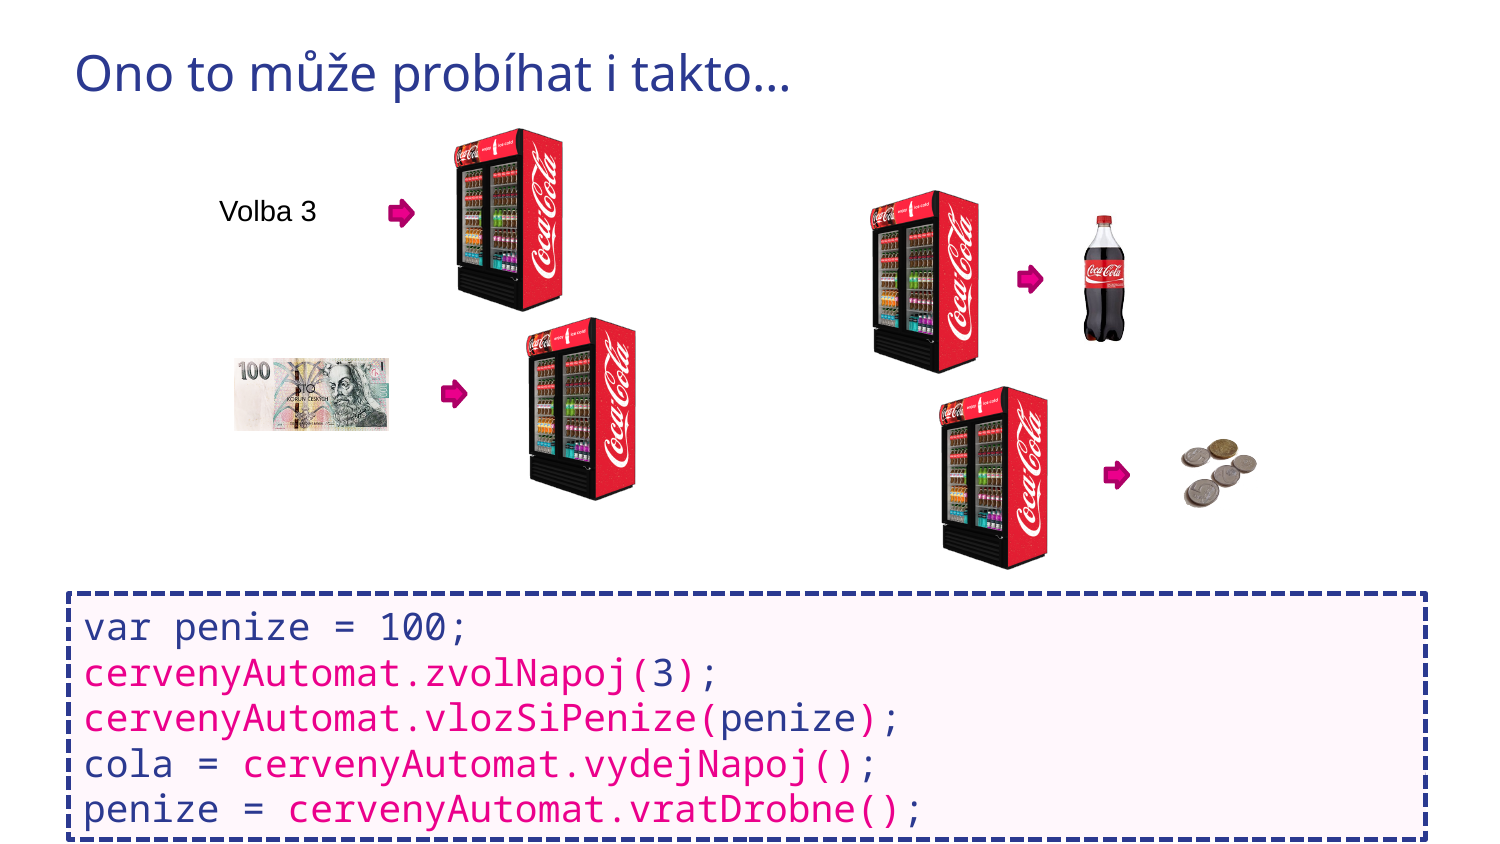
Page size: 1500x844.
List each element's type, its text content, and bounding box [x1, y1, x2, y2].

picture [1031, 212, 1176, 346]
picture [1180, 434, 1258, 512]
text_box Volba 3 [204, 185, 350, 235]
text_box var penize = 100; cervenyAutomat.zvolNapoj(3); cervenyAutomat.vlozSiPenize(penize); cola = cervenyAutomat.vydejNapoj(); penize = cervenyAutomat.vratDrobne(); [68, 593, 1426, 840]
picture [852, 185, 999, 374]
picture [920, 381, 1067, 570]
text_box [441, 379, 468, 409]
text_box [1103, 460, 1130, 490]
text_box [1017, 270, 1026, 288]
text_box [388, 198, 415, 228]
picture [435, 122, 655, 501]
title Ono to může probíhat i takto… [74, 32, 1426, 109]
picture [234, 358, 390, 432]
